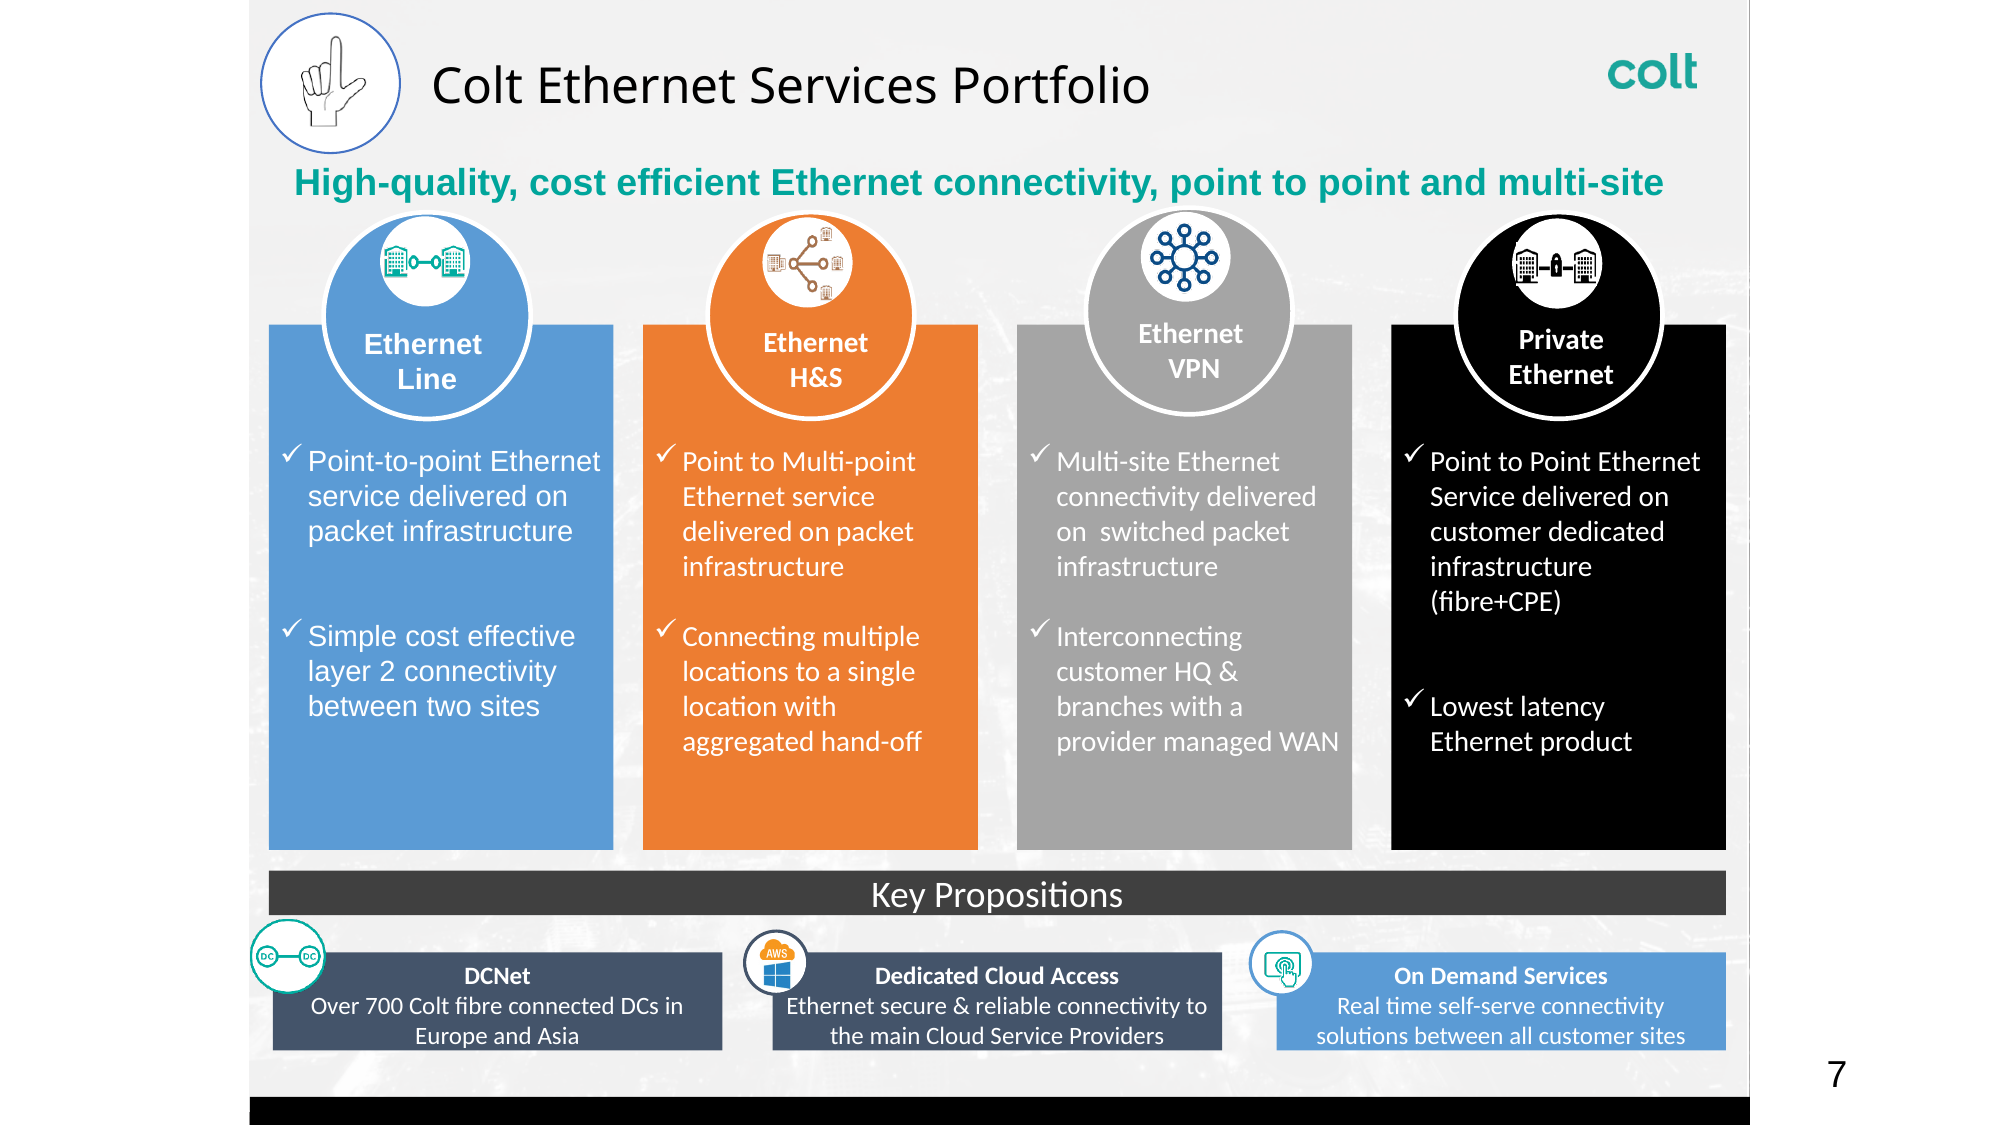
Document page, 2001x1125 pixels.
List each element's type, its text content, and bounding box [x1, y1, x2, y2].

picture [246, 0, 1750, 1125]
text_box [1437, 212, 1686, 419]
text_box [1070, 207, 1319, 415]
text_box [692, 212, 941, 419]
slide_number 7 [1750, 1042, 1863, 1103]
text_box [303, 212, 552, 419]
